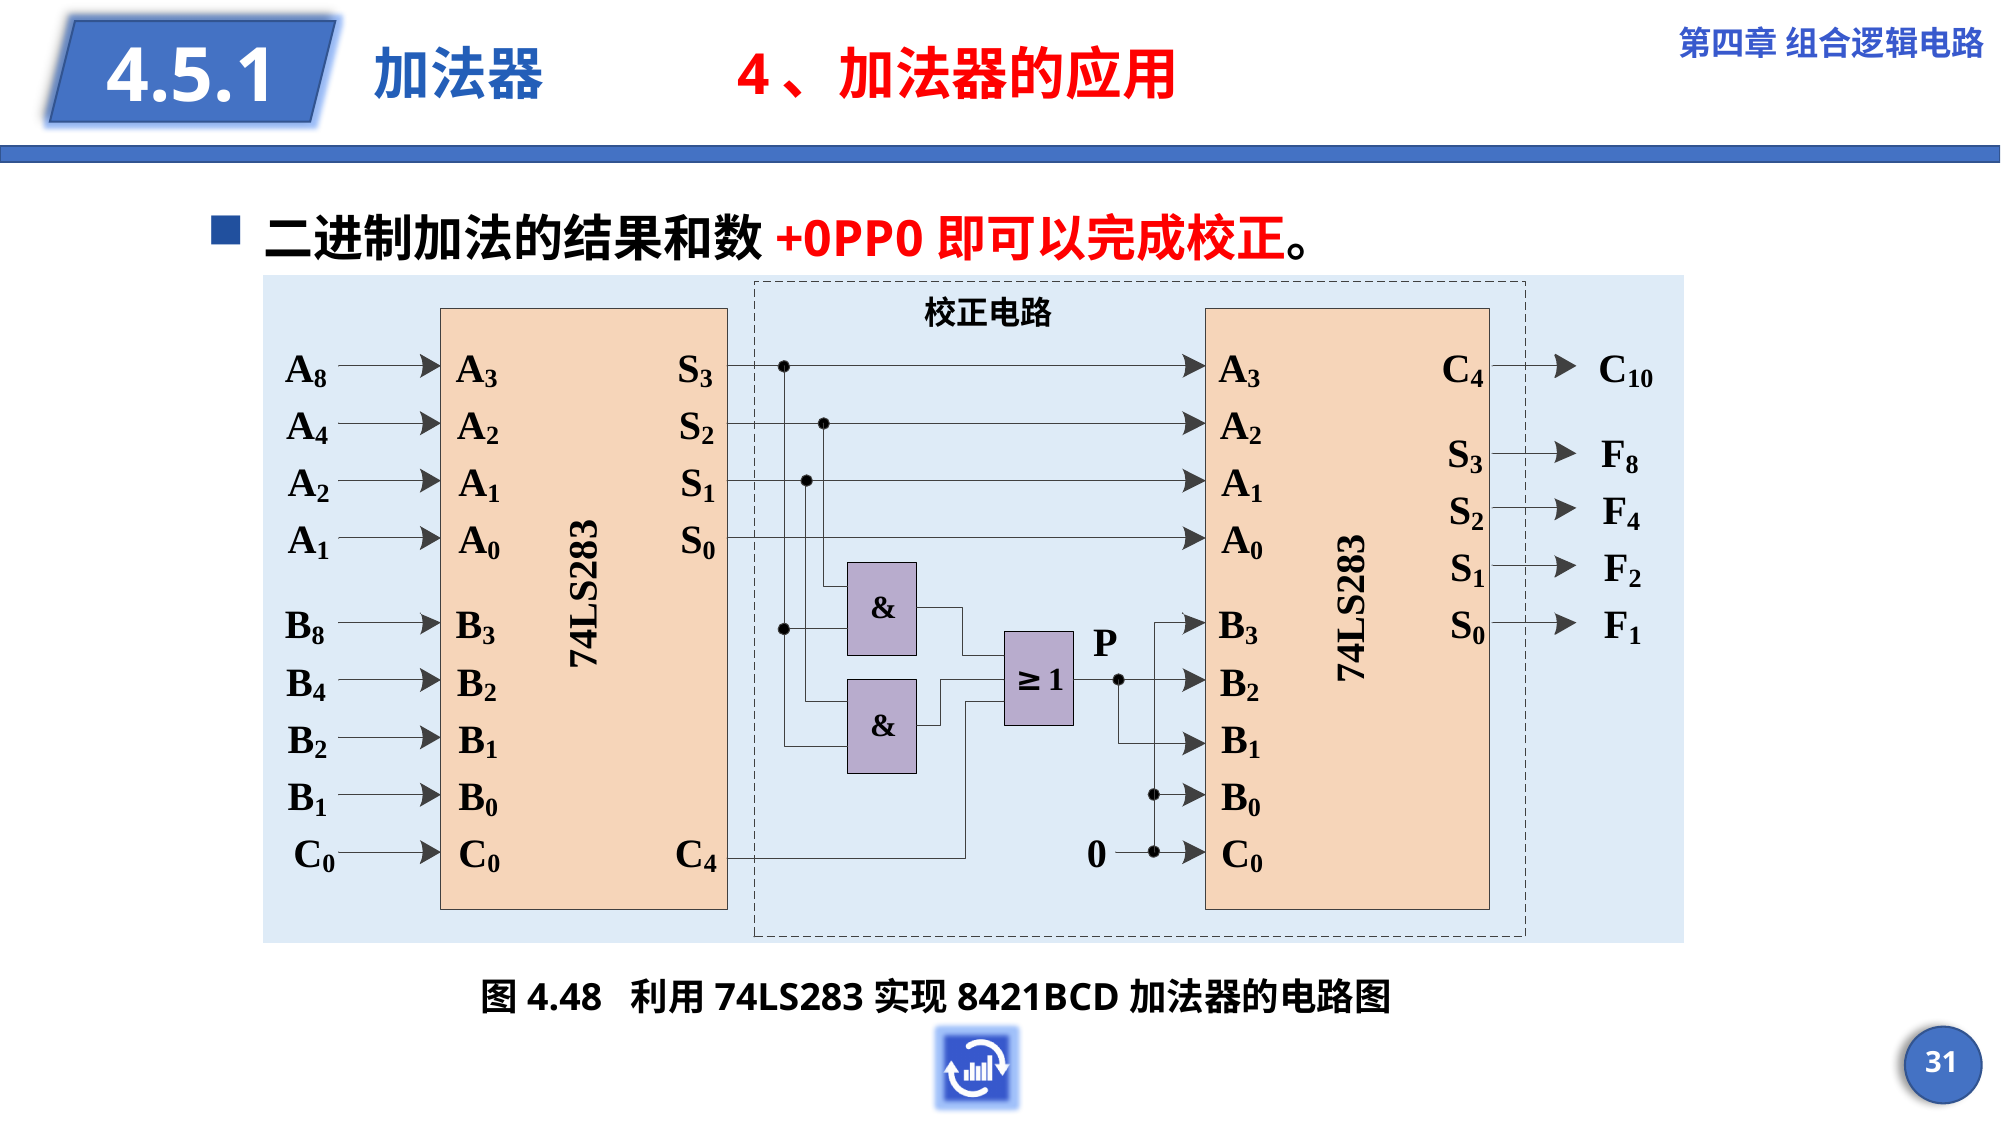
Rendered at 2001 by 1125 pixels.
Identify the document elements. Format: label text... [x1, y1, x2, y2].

picture [939, 1030, 1014, 1106]
slide_number 31 [1895, 1033, 1989, 1094]
footer 第四章 组合逻辑电路 [1654, 0, 2000, 84]
title 加法器 4、加法器的应用 [358, 16, 1306, 137]
text_box 图4.48 利用74LS283实现8421BCD加法器的电路图 [465, 943, 1562, 1025]
text_box 4.5.1 [48, 20, 337, 123]
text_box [263, 275, 1685, 943]
text_box 二进制加法的结果和数+0PP0即可以完成校正。 [192, 169, 1761, 274]
